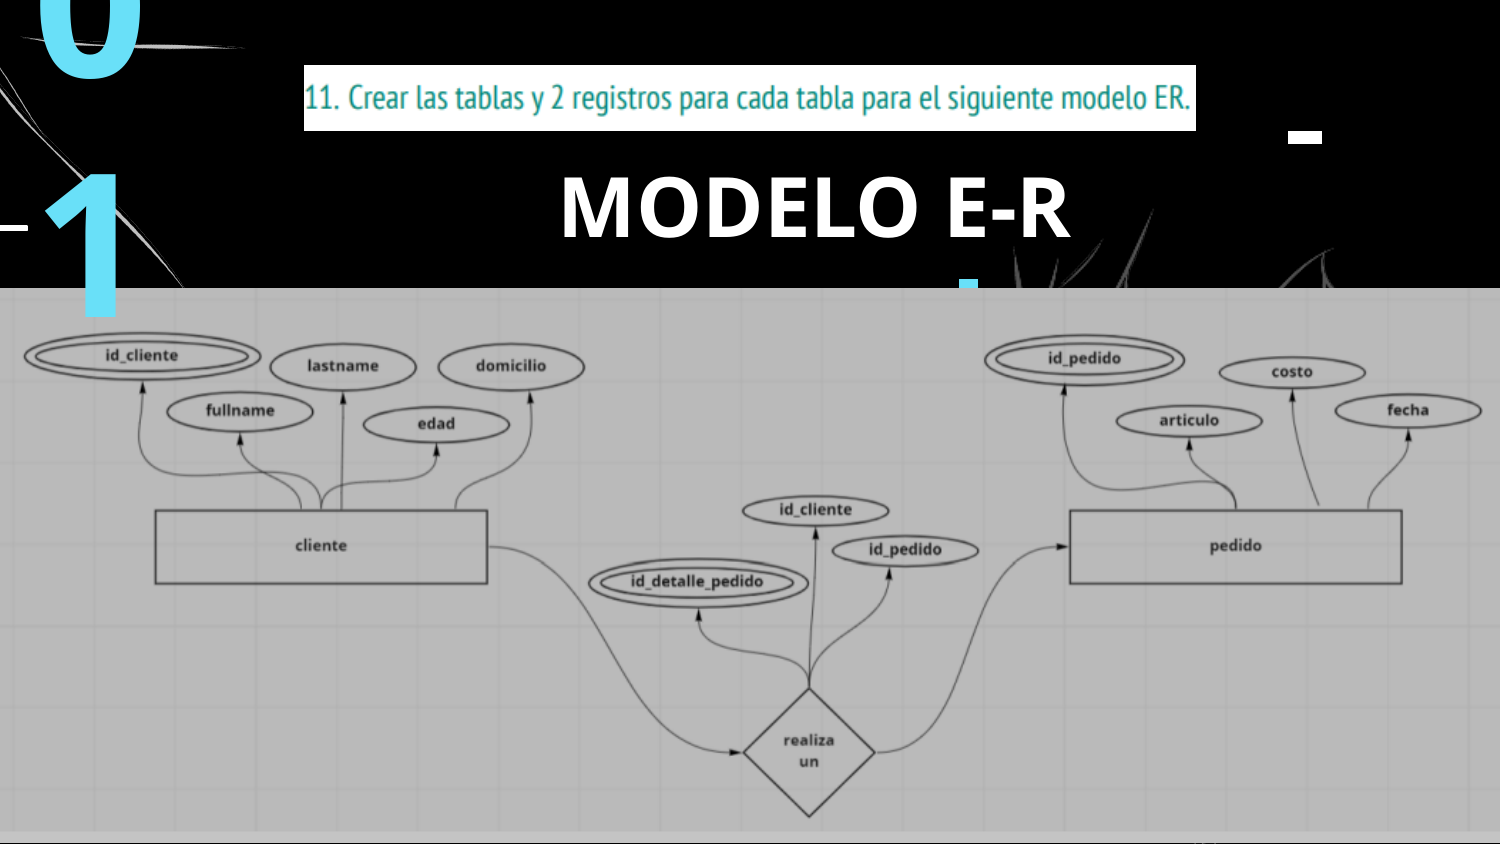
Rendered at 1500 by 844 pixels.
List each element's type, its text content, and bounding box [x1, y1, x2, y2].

title 01 [33, 33, 212, 203]
text_box [959, 278, 979, 286]
picture [0, 0, 1500, 844]
title MODELO E-R [428, 140, 1073, 276]
